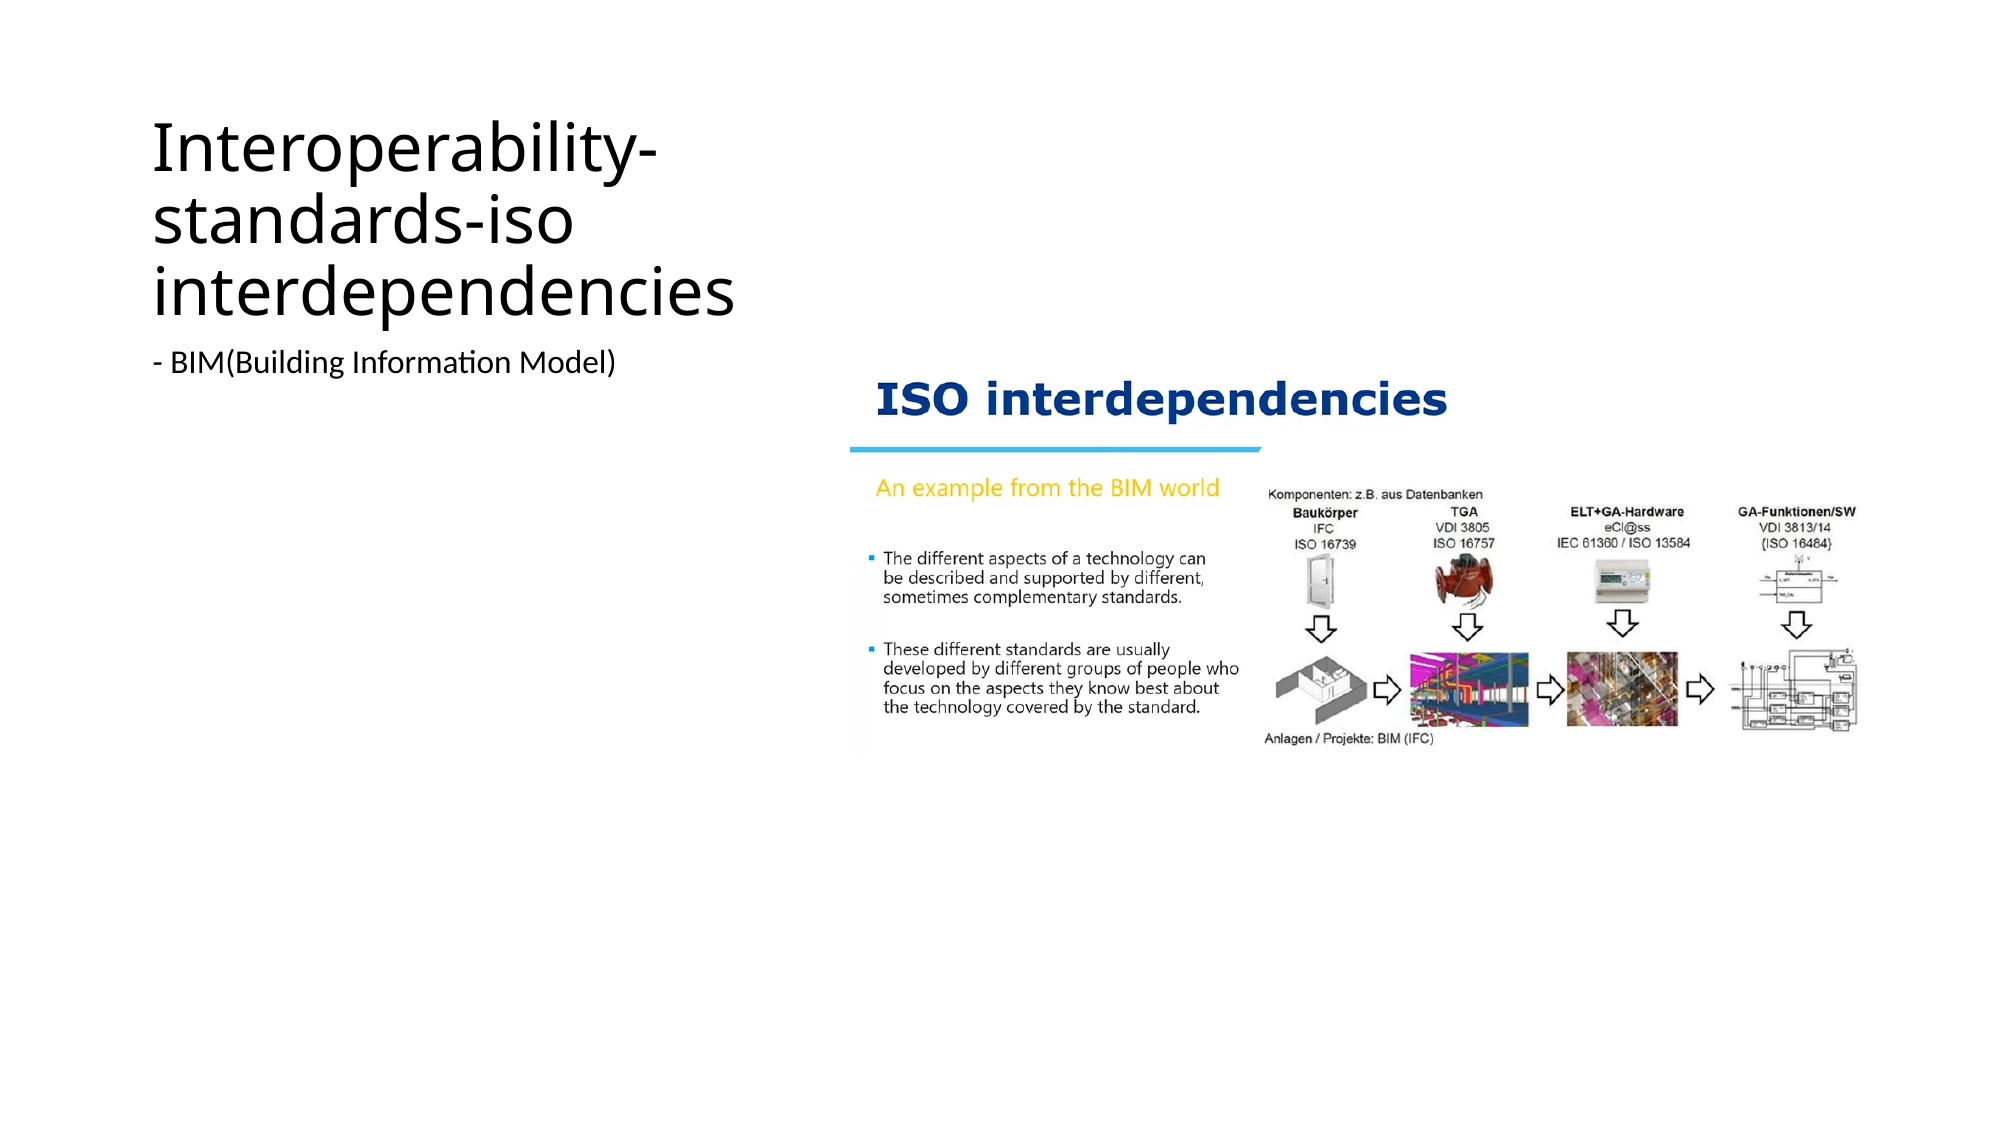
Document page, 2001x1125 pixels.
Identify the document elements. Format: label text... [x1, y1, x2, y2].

title Interoperability- standards-iso interdependencies [137, 75, 783, 337]
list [850, 368, 1863, 755]
list - BIM(Building Information Model) [137, 337, 783, 963]
